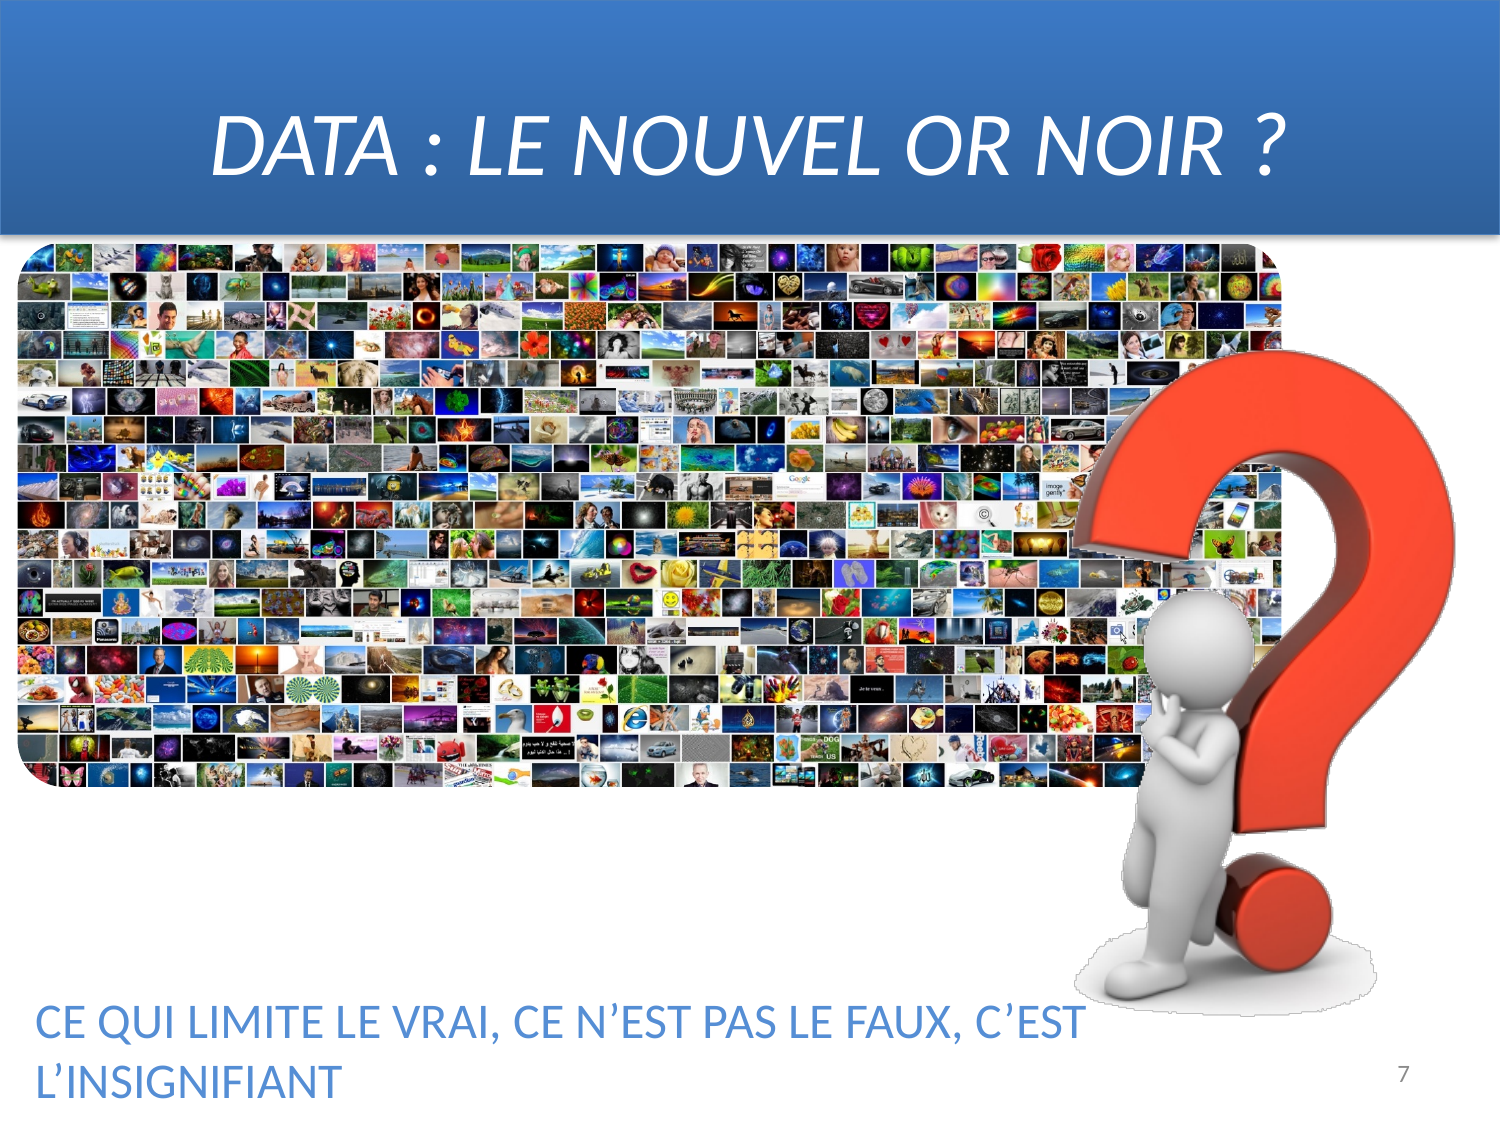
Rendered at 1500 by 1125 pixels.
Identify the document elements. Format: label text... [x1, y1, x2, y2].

title Data : le nouvel or noir ? [75, 45, 1425, 233]
text_box Ce qui limite le vrai, ce n’est pas le faux, c’est l’insignifiant R.Thom [20, 981, 1332, 1125]
picture [17, 241, 1471, 1046]
slide_number 7 [1332, 1052, 1425, 1103]
